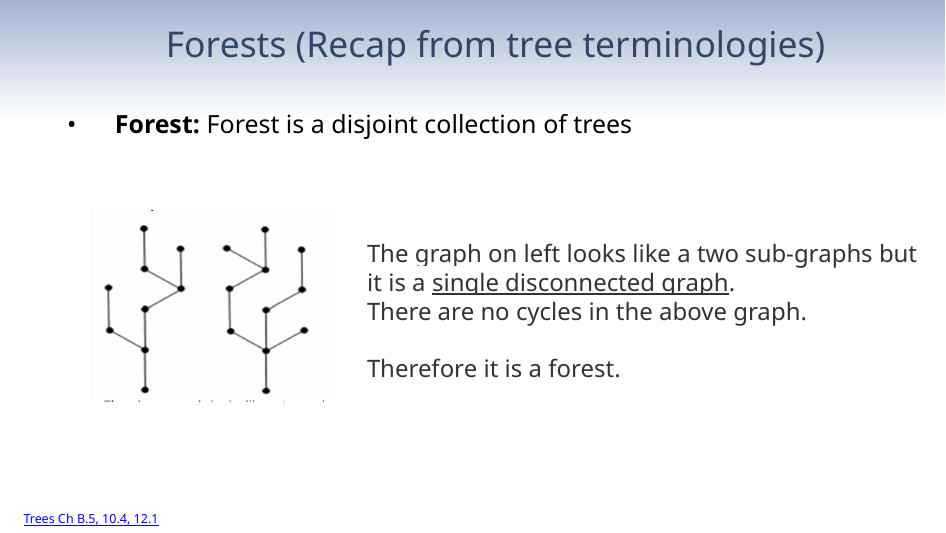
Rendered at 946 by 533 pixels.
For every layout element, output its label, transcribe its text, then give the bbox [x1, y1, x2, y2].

text_box Forest: Forest is a disjoint collection of trees [39, 75, 910, 170]
picture [0, 0, 945, 118]
title Forests (Recap from tree terminologies) [163, 20, 849, 75]
picture [90, 209, 335, 402]
text_box The graph on left looks like a two sub-graphs but it is a single disconnected graph. There are no cycles in the above graph. Therefore it is a forest. [367, 202, 918, 383]
text_box Trees Ch B.5, 10.4, 12.1 [21, 509, 159, 529]
